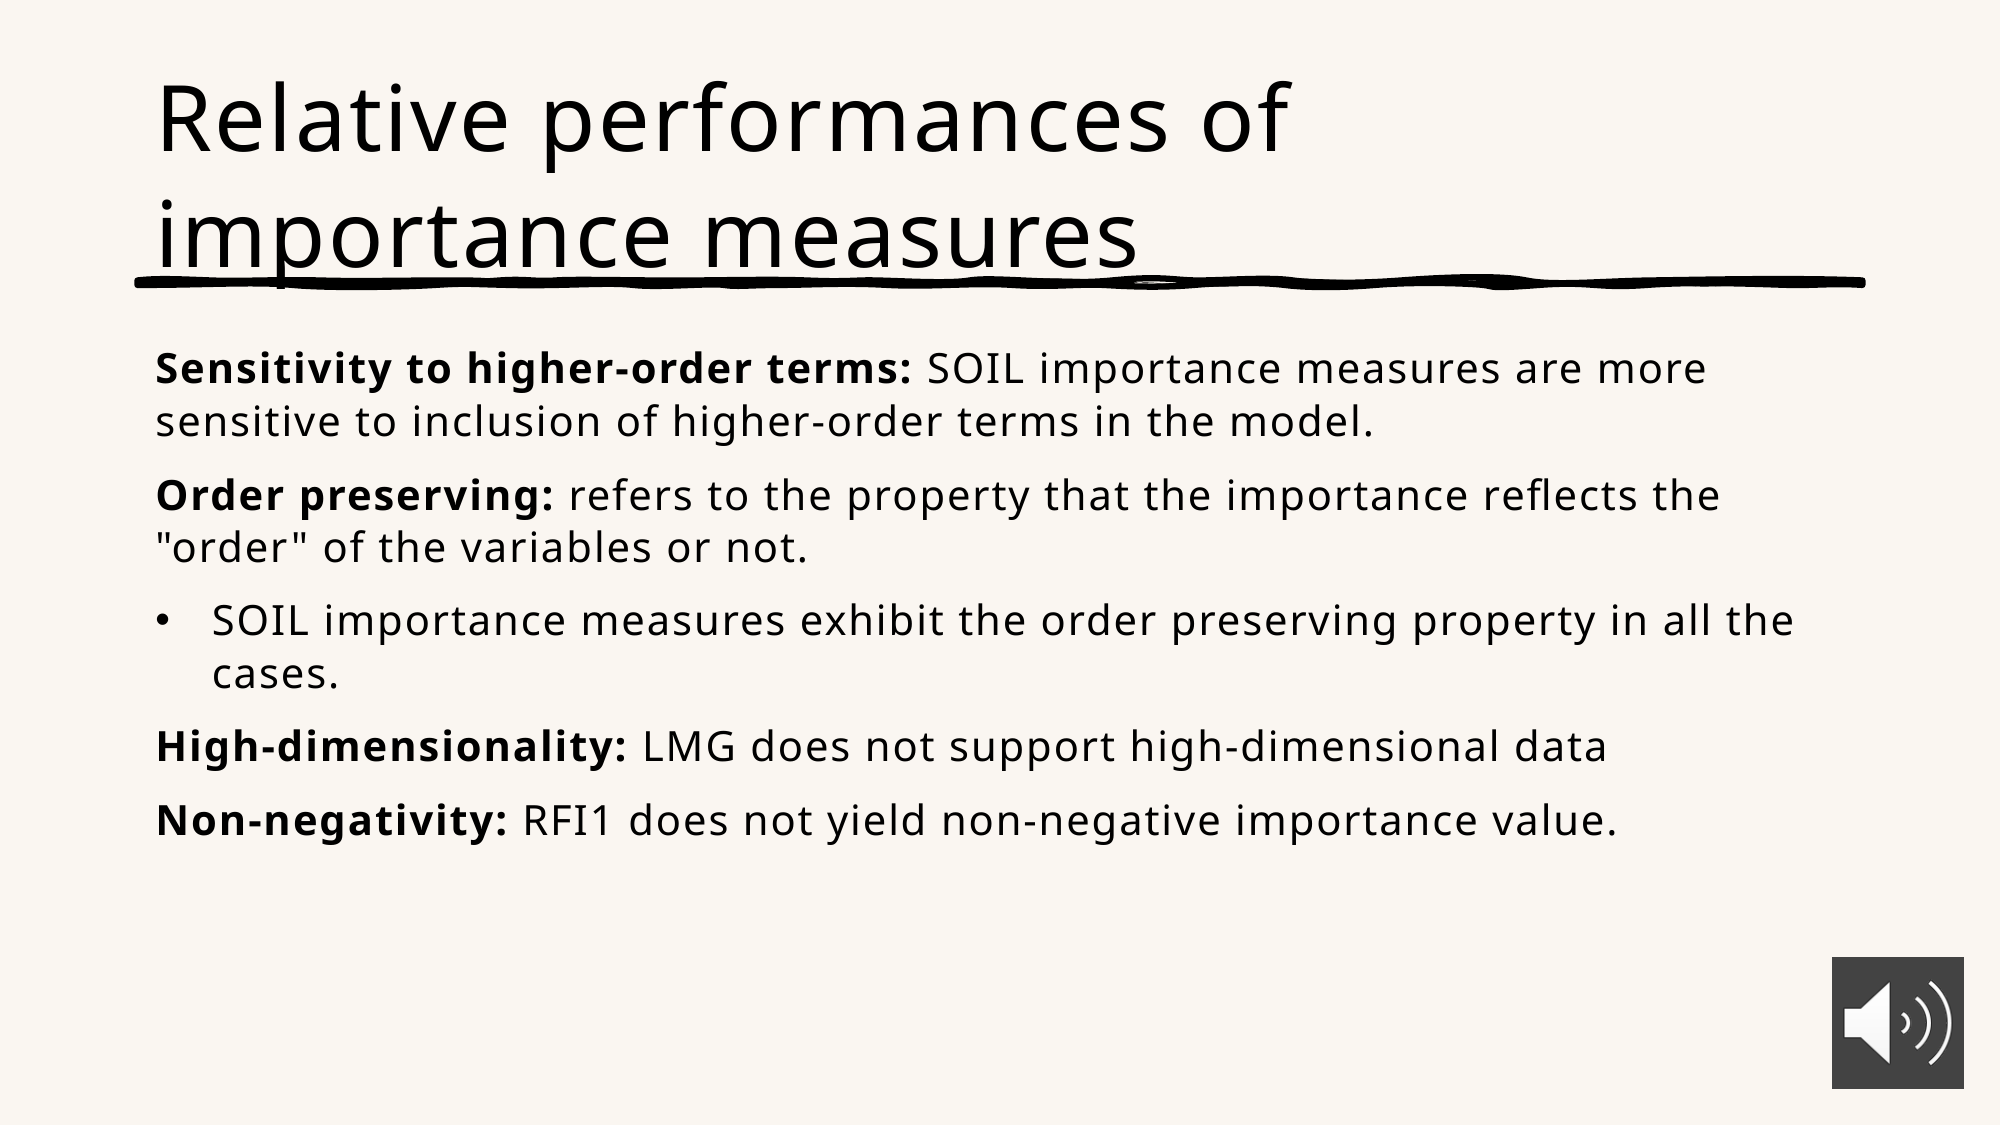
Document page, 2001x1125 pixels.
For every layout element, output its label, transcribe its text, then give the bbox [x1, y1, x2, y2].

picture [1831, 956, 1965, 1090]
text_box Relative performances of importance measures [137, 58, 1756, 279]
list Sensitivity to higher-order terms: SOIL importance measures are more sensitive to inclusion of higher-order terms in the model. Order preserving: refers to the property that the importance reflects the "order" of the variables or not. SOIL importance measures exhibit the order preserving property in all the cases. High-dimensionality: LMG does not support high-dimensional data Non-negativity: RFI1 does not yield non-negative importance value. [137, 321, 1863, 1020]
